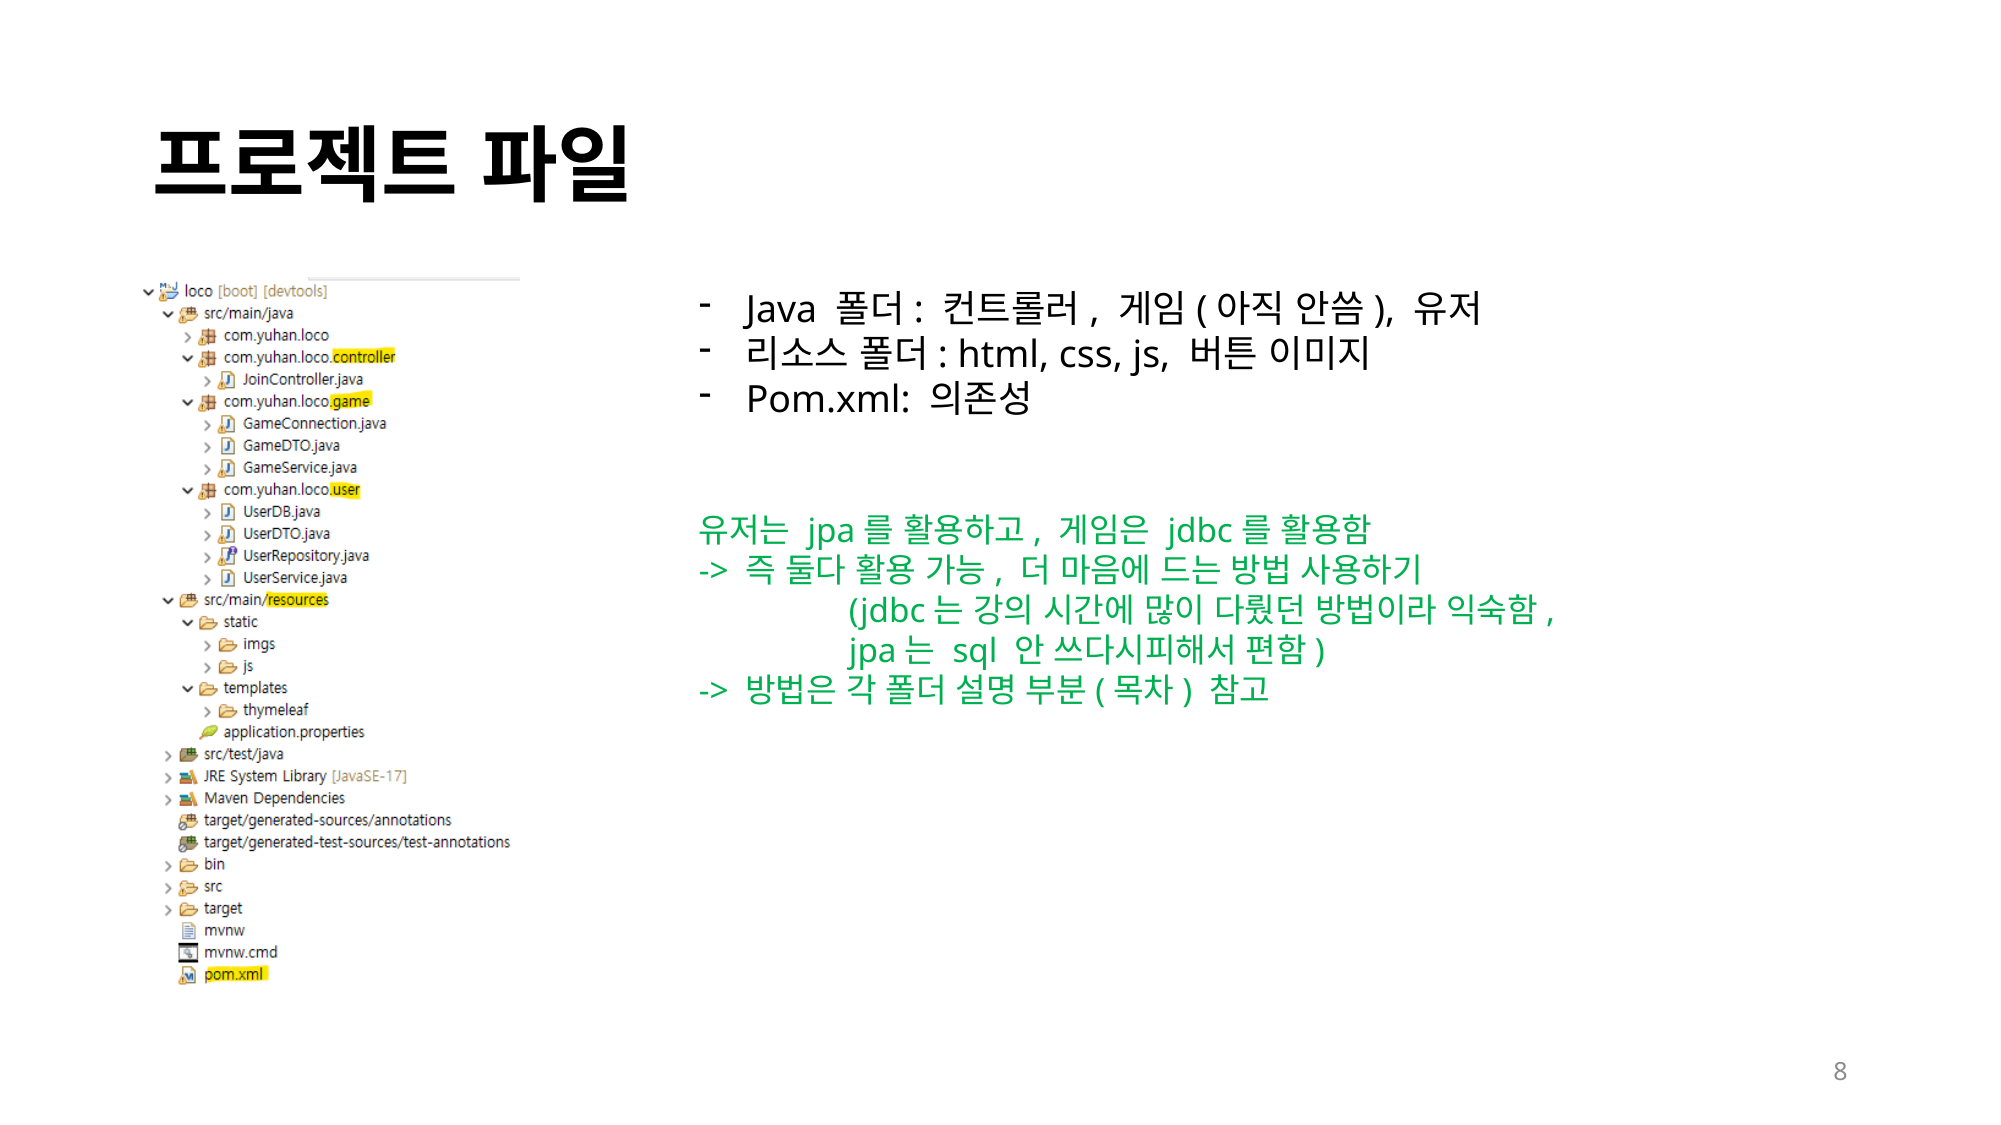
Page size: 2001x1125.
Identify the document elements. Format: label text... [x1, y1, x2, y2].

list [137, 277, 520, 992]
slide_number 8 [1412, 1042, 1863, 1103]
title 프로젝트 파일 [137, 59, 1863, 278]
text_box Java 폴더: 컨트롤러, 게임(아직 안씀), 유저 리소스 폴더: html, css, js, 버튼 이미지 Pom.xml: 의존성 유저는 jpa를 활용하고, 게임은 jdbc를 활용함 -> 즉 둘다 활용 가능, 더 마음에 드는 방법 사용하기 (jdbc는 강의 시간에 많이 다뤘던 방법이라 익숙함, jpa는 sql 안 쓰다시피해서 편함) -> 방법은 각 폴더 설명 부분(목차) 참고 [684, 277, 1579, 717]
